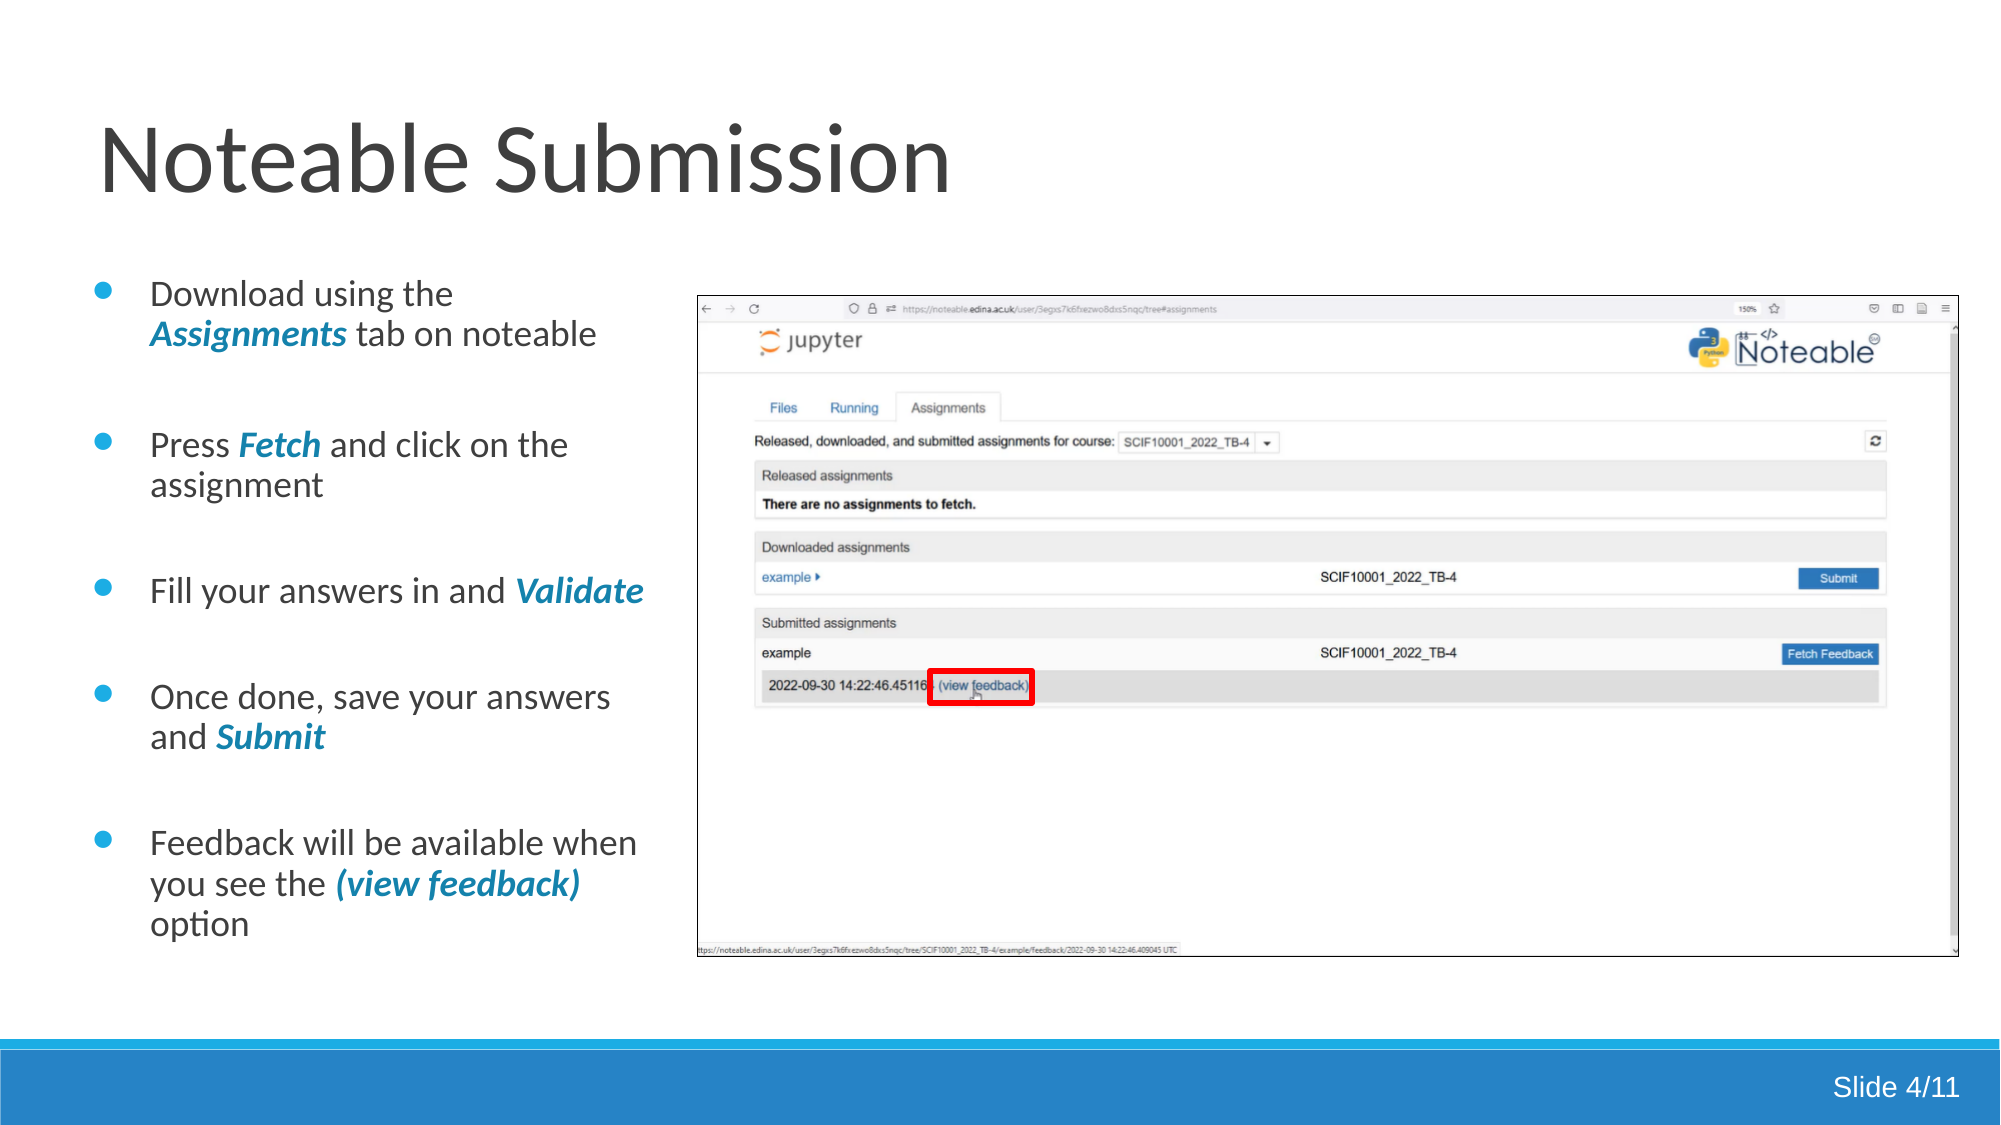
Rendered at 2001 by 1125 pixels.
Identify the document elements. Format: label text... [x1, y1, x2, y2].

text_box Slide 4/11 [1817, 1053, 2000, 1125]
text_box [81, 252, 1941, 365]
title Noteable Submission [83, 71, 1567, 221]
picture [697, 295, 1959, 957]
text_box Download using the Assignments tab on noteable Press Fetch and click on the assignment Fill your answers in and Validate Once done, save your answers and Submit Feedback will be available when you see the (view feedback) option [75, 266, 657, 616]
